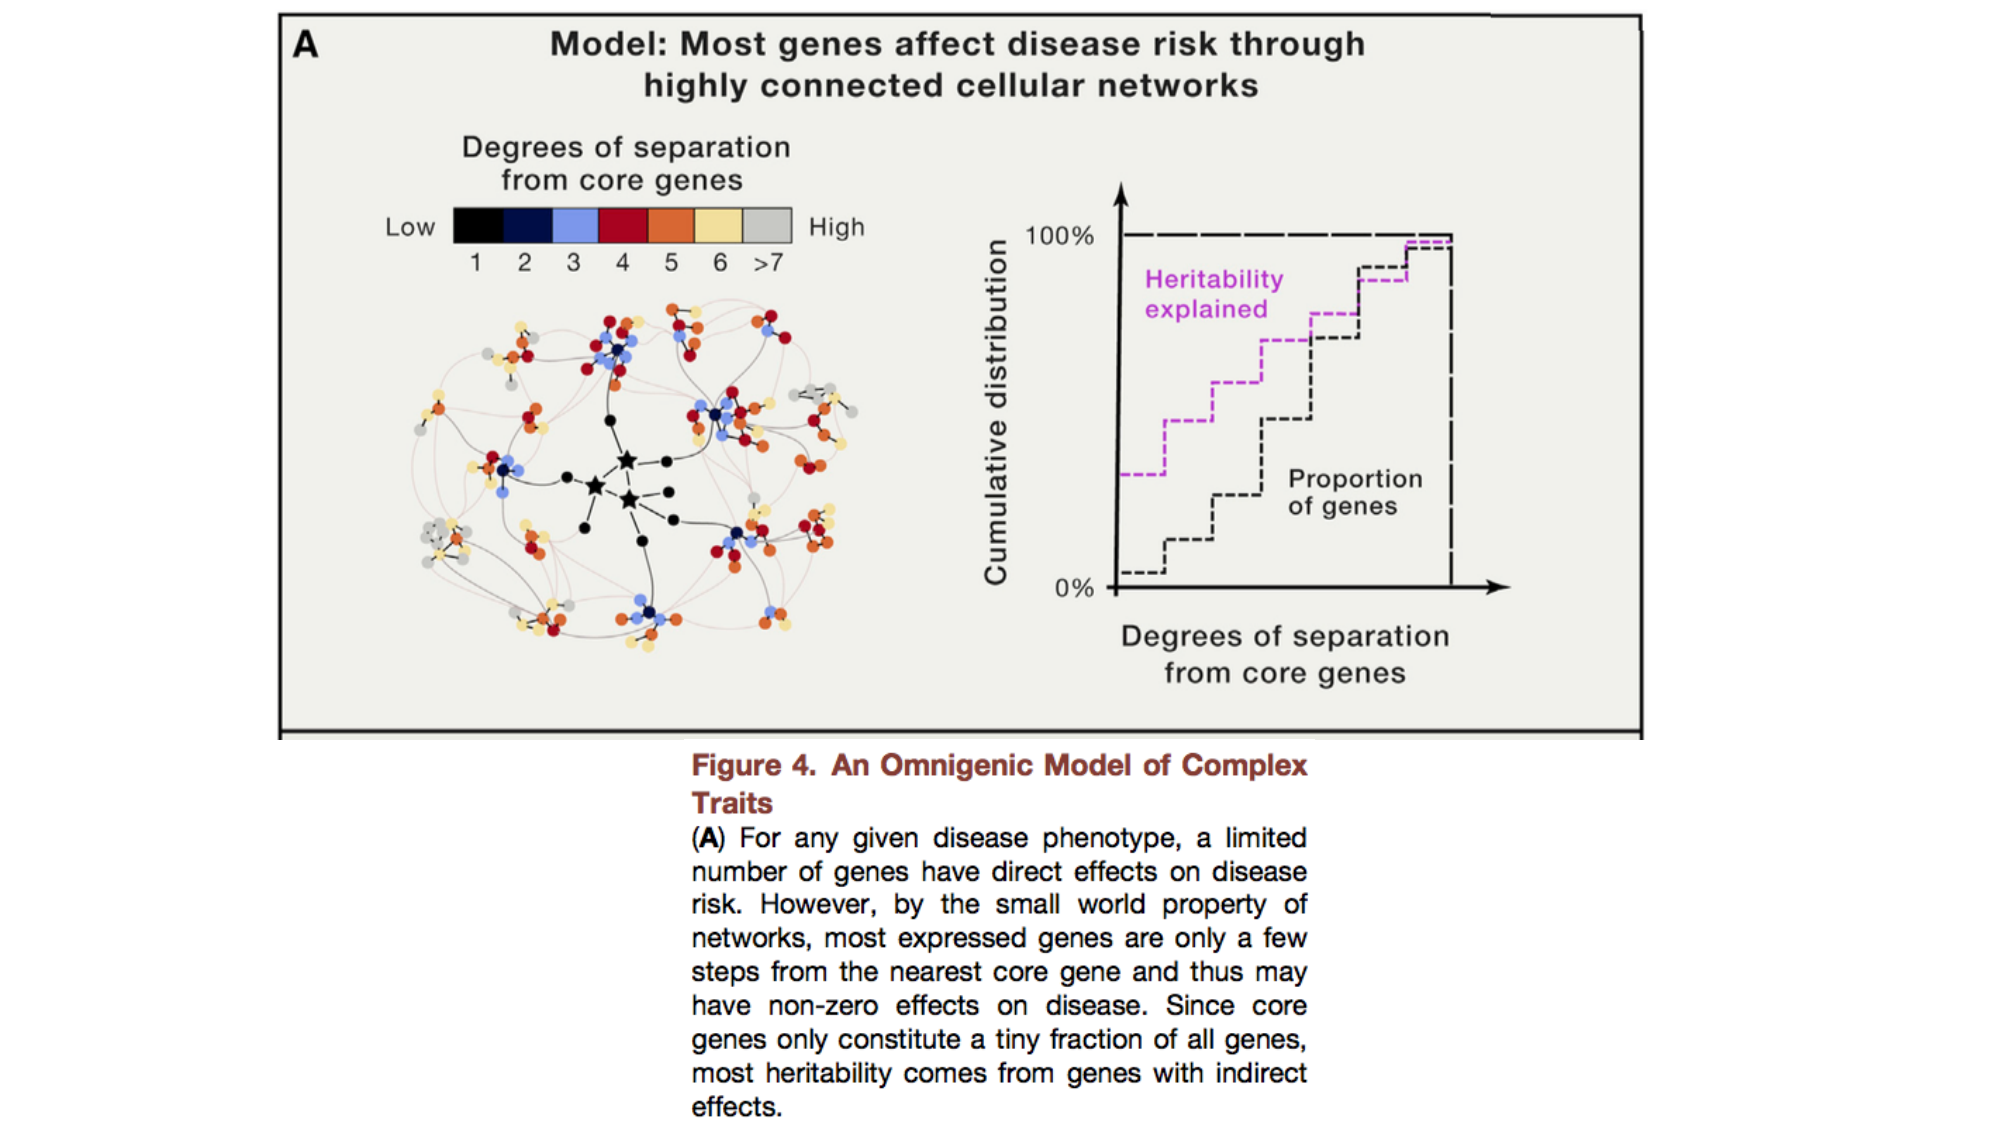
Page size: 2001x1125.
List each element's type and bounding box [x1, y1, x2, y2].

picture [268, 4, 1651, 1125]
